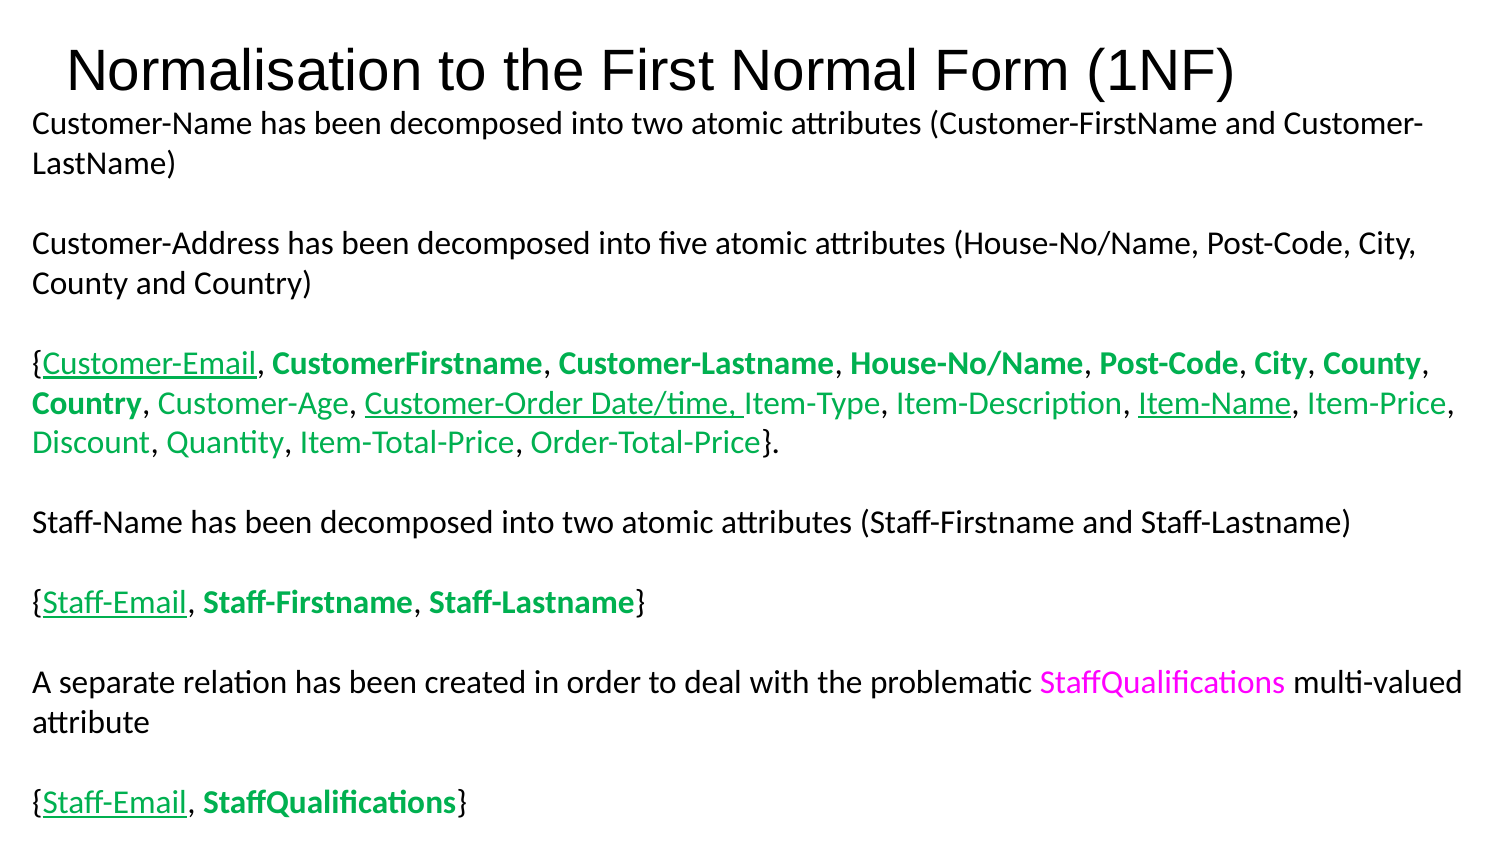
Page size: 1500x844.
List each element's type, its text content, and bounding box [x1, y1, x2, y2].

title Normalisation to the First Normal Form (1NF) [51, 17, 1449, 86]
list Customer-Name has been decomposed into two atomic attributes (Customer-FirstName and Customer-LastName) Customer-Address has been decomposed into five atomic attributes (House-No/Name, Post-Code, City, County and Country) {Customer-Email, CustomerFirstname, Customer-Lastname, House-No/Name, Post-Code, City, County, Country, Customer-Age, Customer-Order Date/time, Item-Type, Item-Description, Item-Name, Item-Price, Discount, Quantity, Item-Total-Price, Order-Total-Price}.​ Staff-Name has been decomposed into two atomic attributes (Staff-Firstname and Staff-Lastname) {Staff-Email, Staff-Firstname, Staff-Lastname} A separate relation has been created in order to deal with the problematic StaffQualifications multi-valued attribute {Staff-Email, StaffQualifications} [17, 86, 1483, 844]
